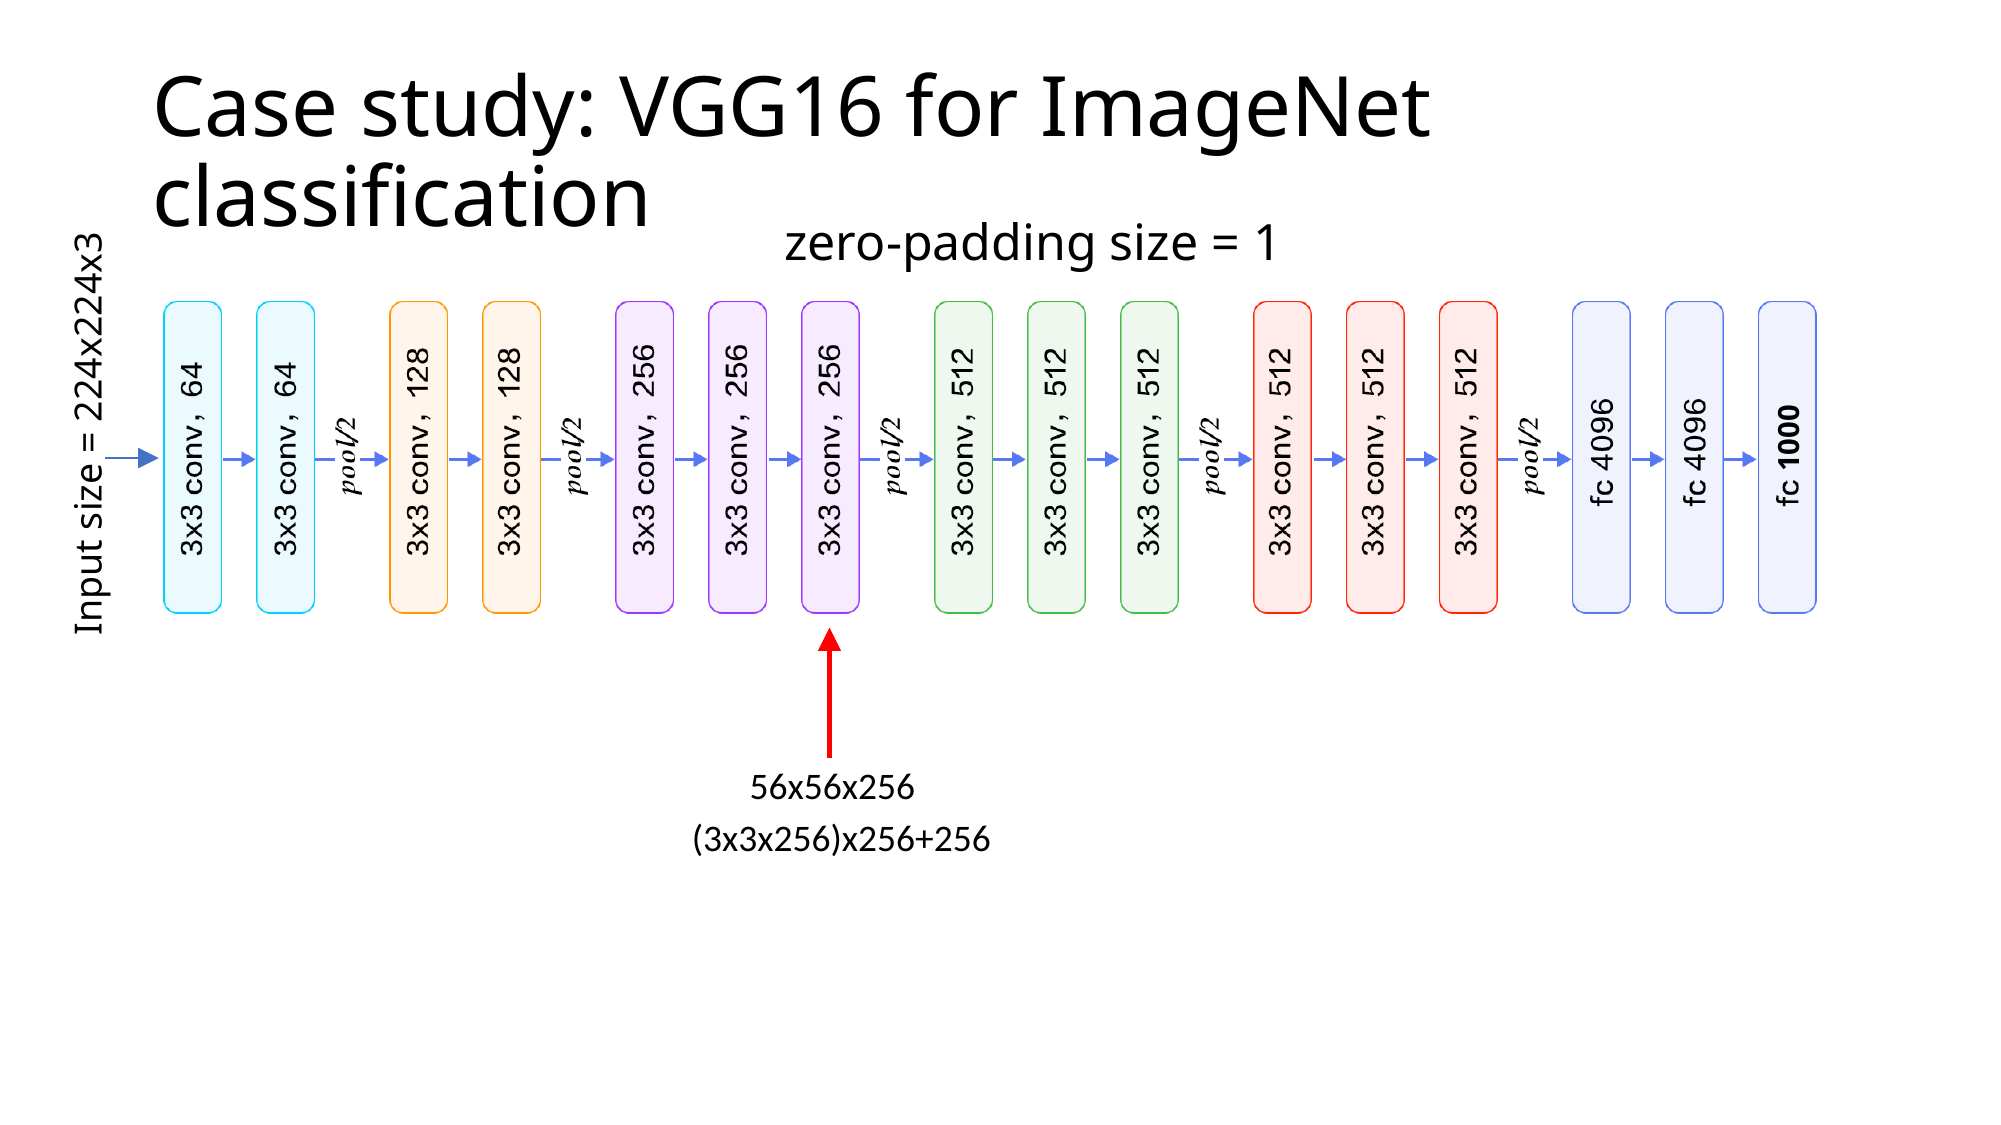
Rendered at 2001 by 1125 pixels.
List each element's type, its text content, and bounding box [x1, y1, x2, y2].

text_box 56x56x256 [734, 754, 930, 806]
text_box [137, 277, 1839, 628]
title Case study: VGG16 for ImageNet classification [211, 46, 1863, 264]
text_box Input size = 224x224x3 [0, 6, 211, 651]
text_box (3x3x256)x256+256 [677, 806, 1006, 867]
text_box zero-padding size = 1 [769, 184, 1414, 277]
